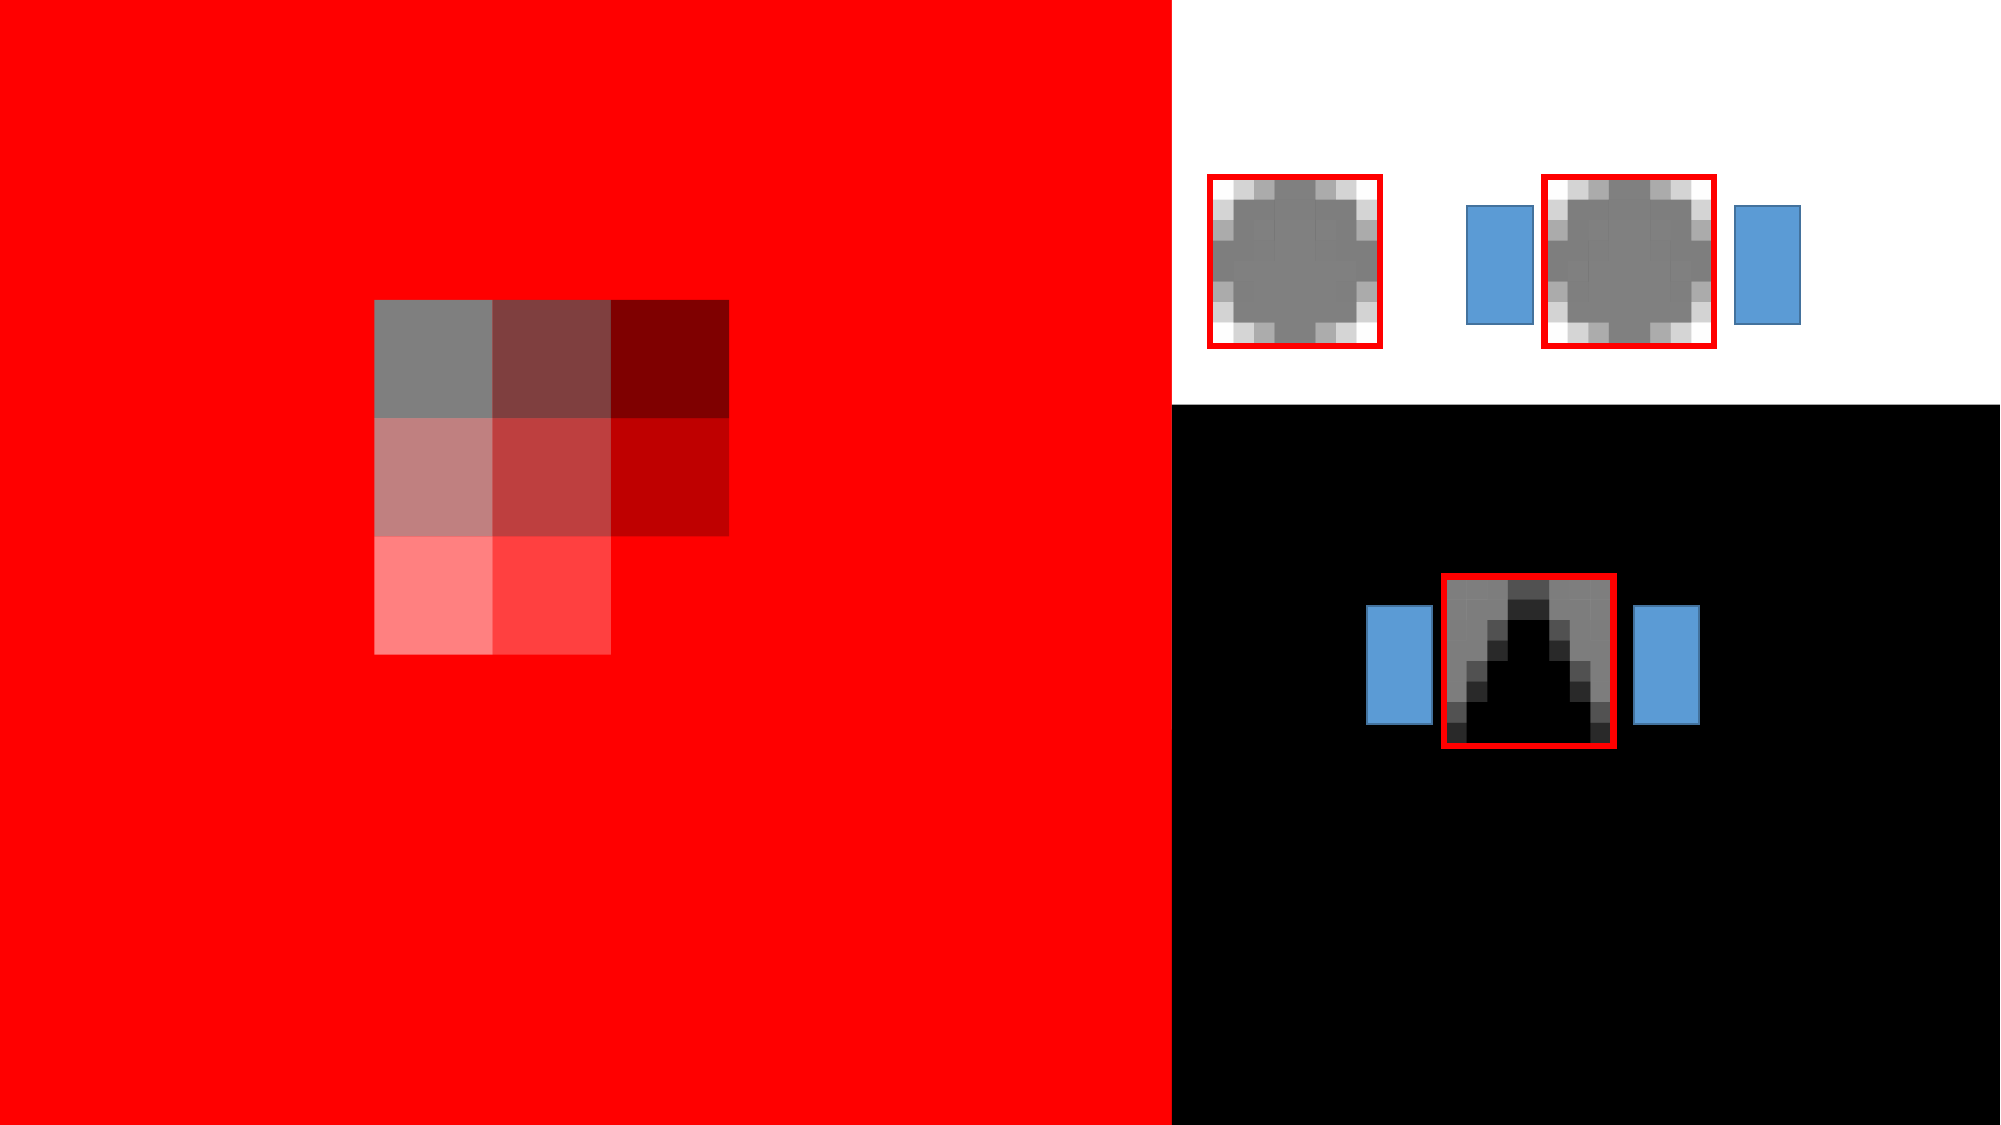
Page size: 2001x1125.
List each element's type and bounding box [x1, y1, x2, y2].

text_box [374, 299, 730, 655]
text_box [1467, 179, 1801, 344]
text_box [1171, 0, 2000, 404]
text_box [1366, 579, 1700, 743]
picture [1213, 179, 1377, 344]
text_box [1171, 404, 2000, 1125]
